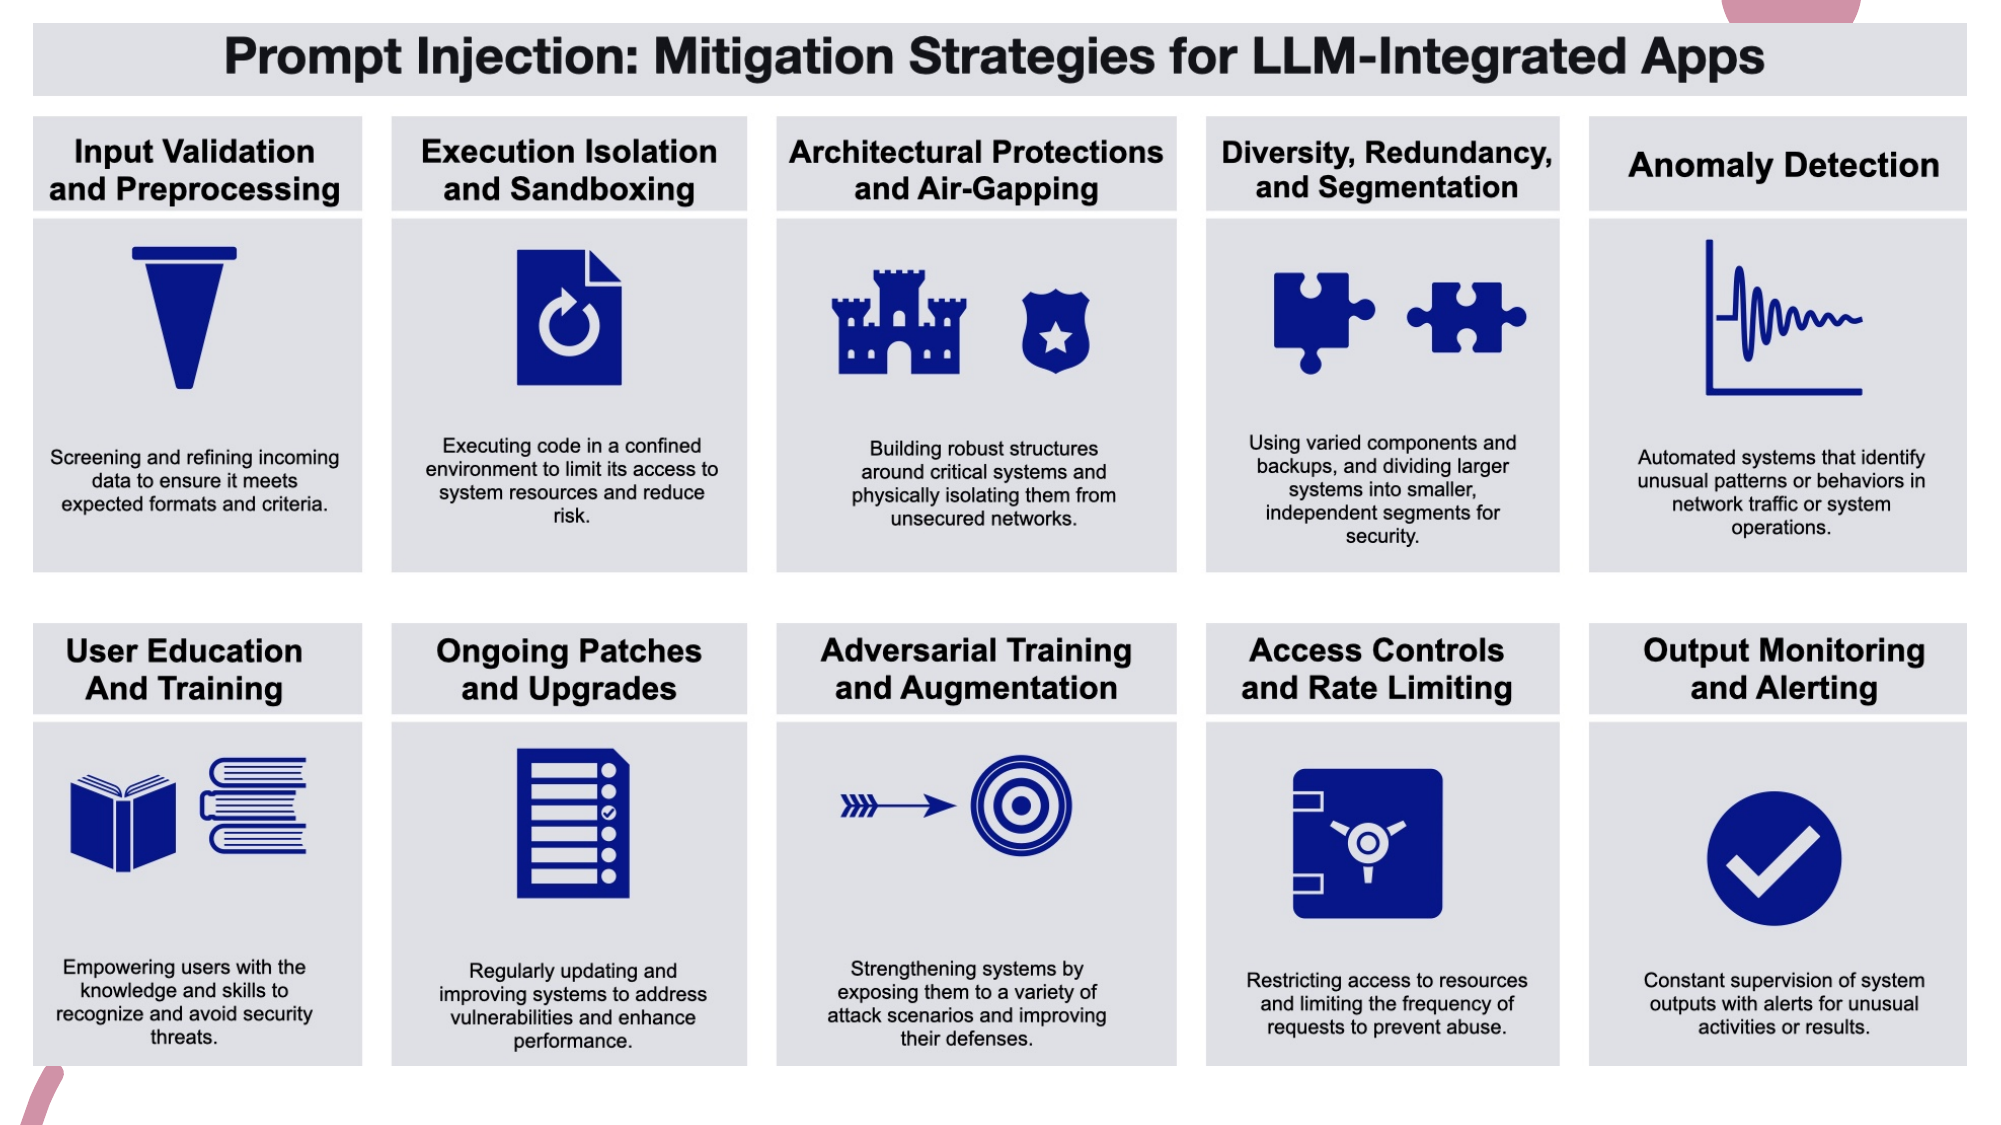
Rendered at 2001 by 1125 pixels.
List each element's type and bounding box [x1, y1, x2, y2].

picture [33, 23, 1967, 1066]
